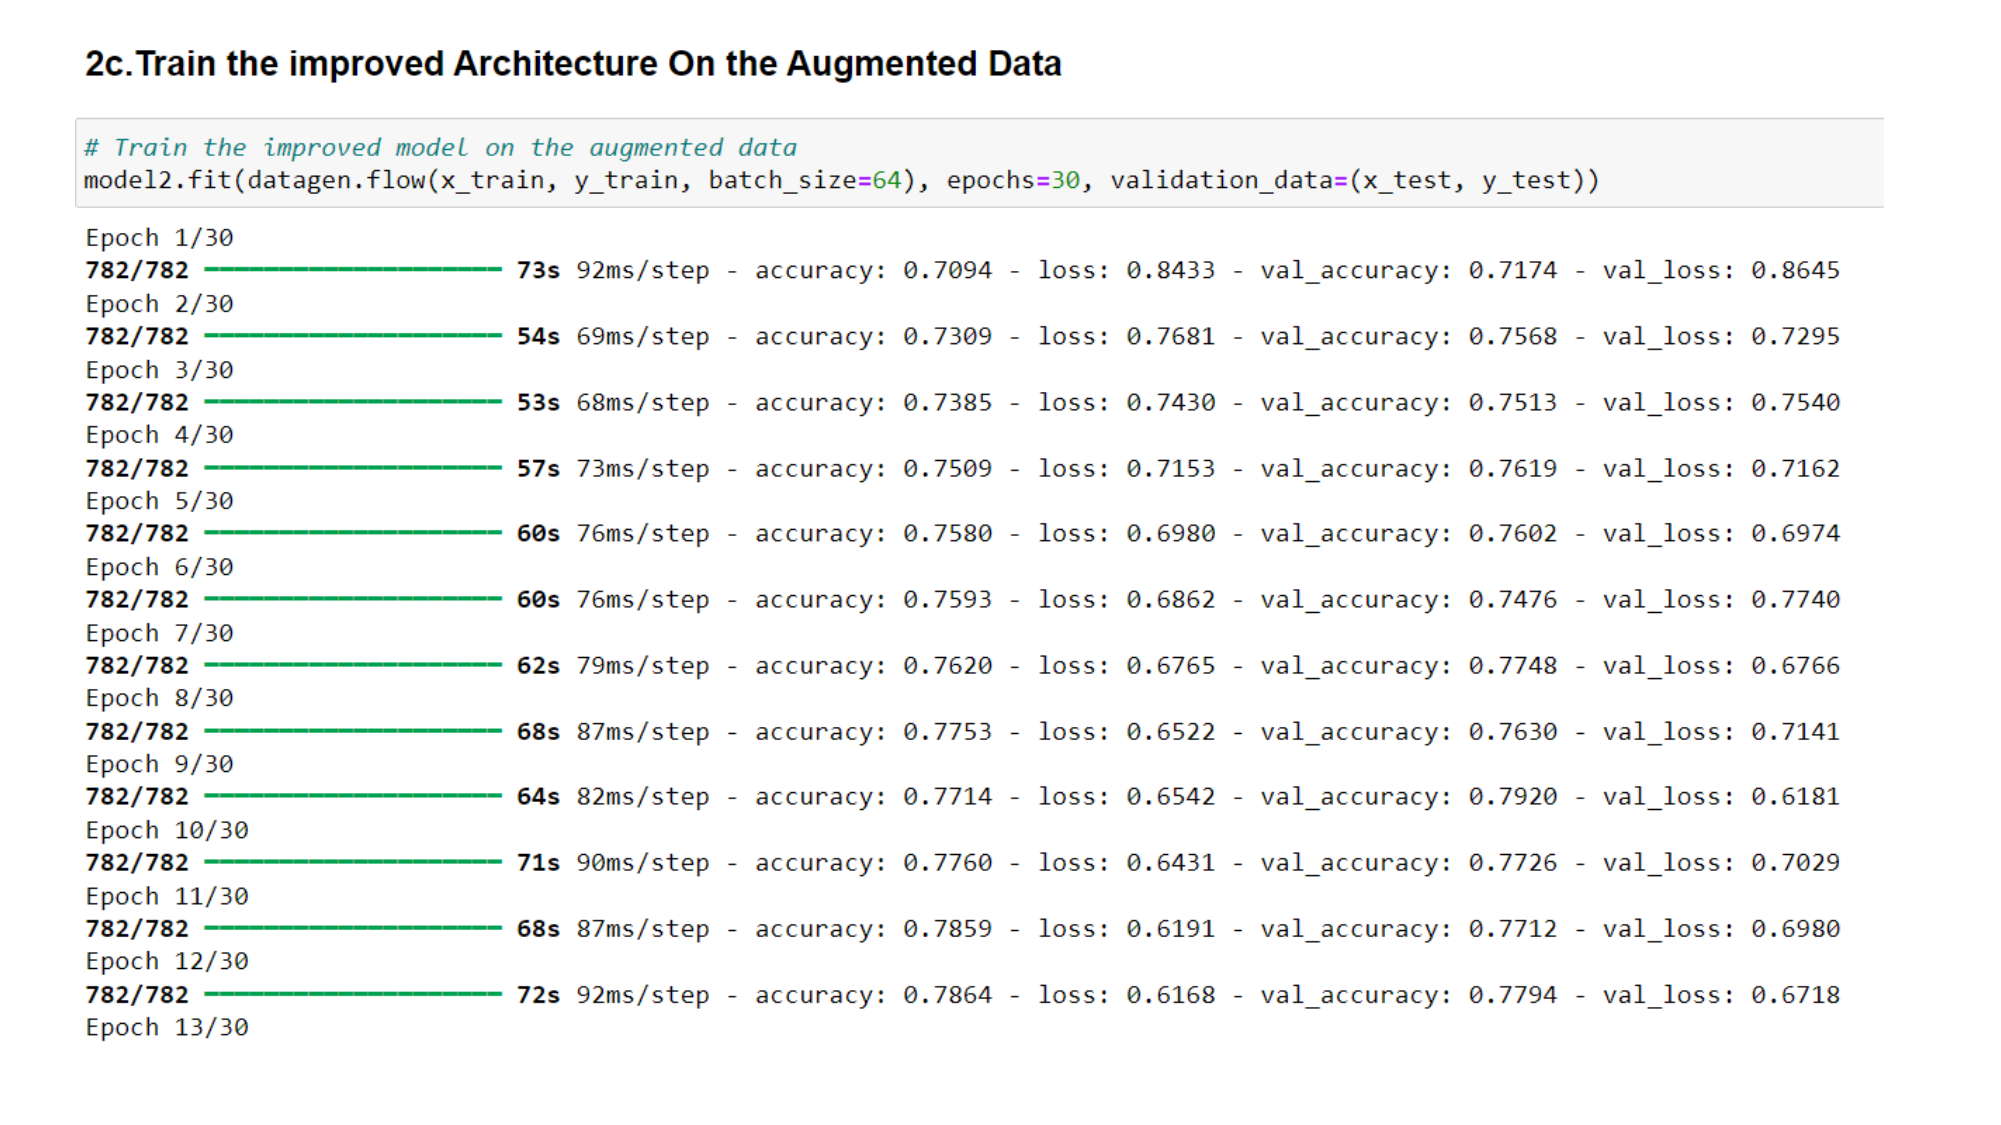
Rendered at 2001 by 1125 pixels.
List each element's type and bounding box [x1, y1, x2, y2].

picture [75, 42, 1885, 1044]
